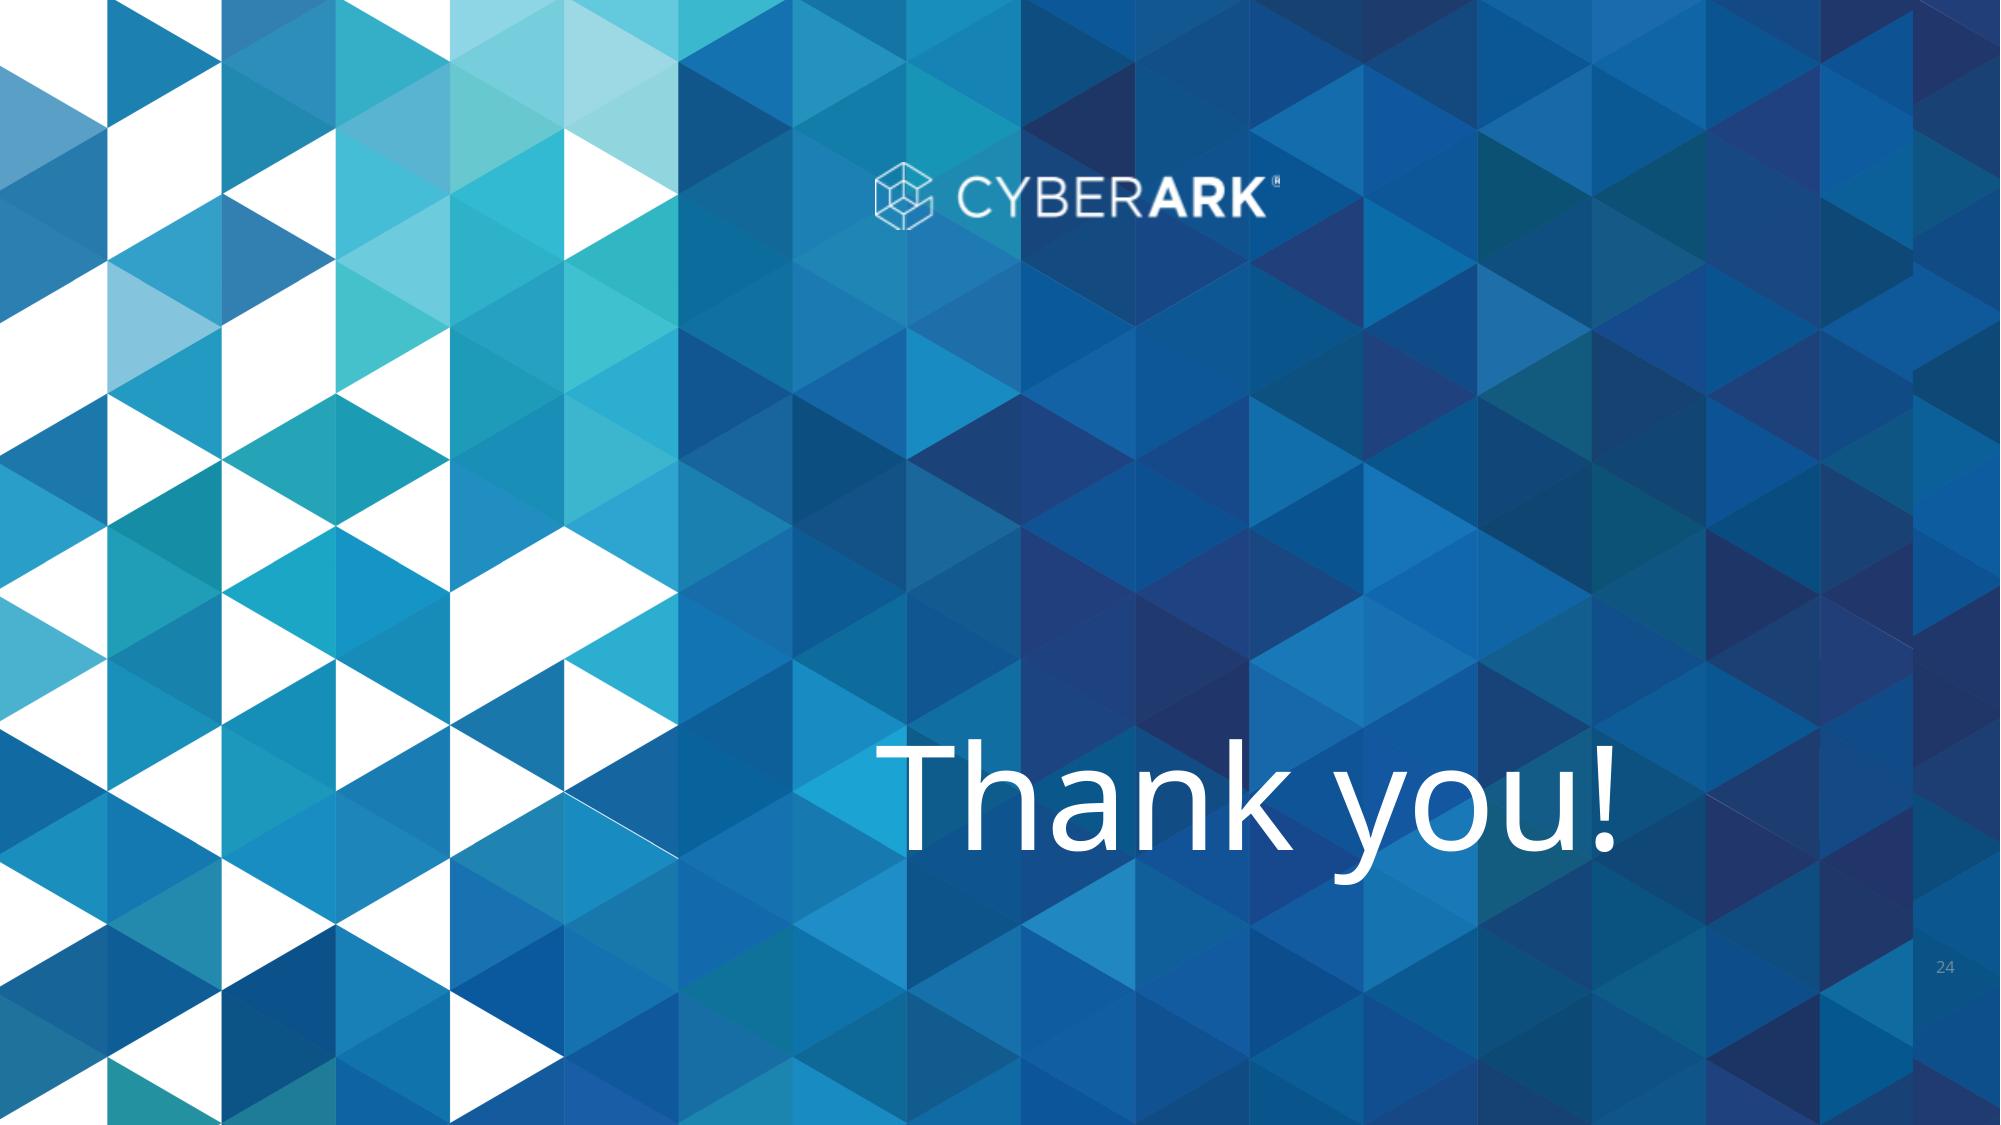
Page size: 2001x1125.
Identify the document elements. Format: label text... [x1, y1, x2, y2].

title Thank you! [875, 425, 1664, 880]
picture [0, 0, 2000, 1125]
slide_number 24 [1917, 938, 1974, 999]
